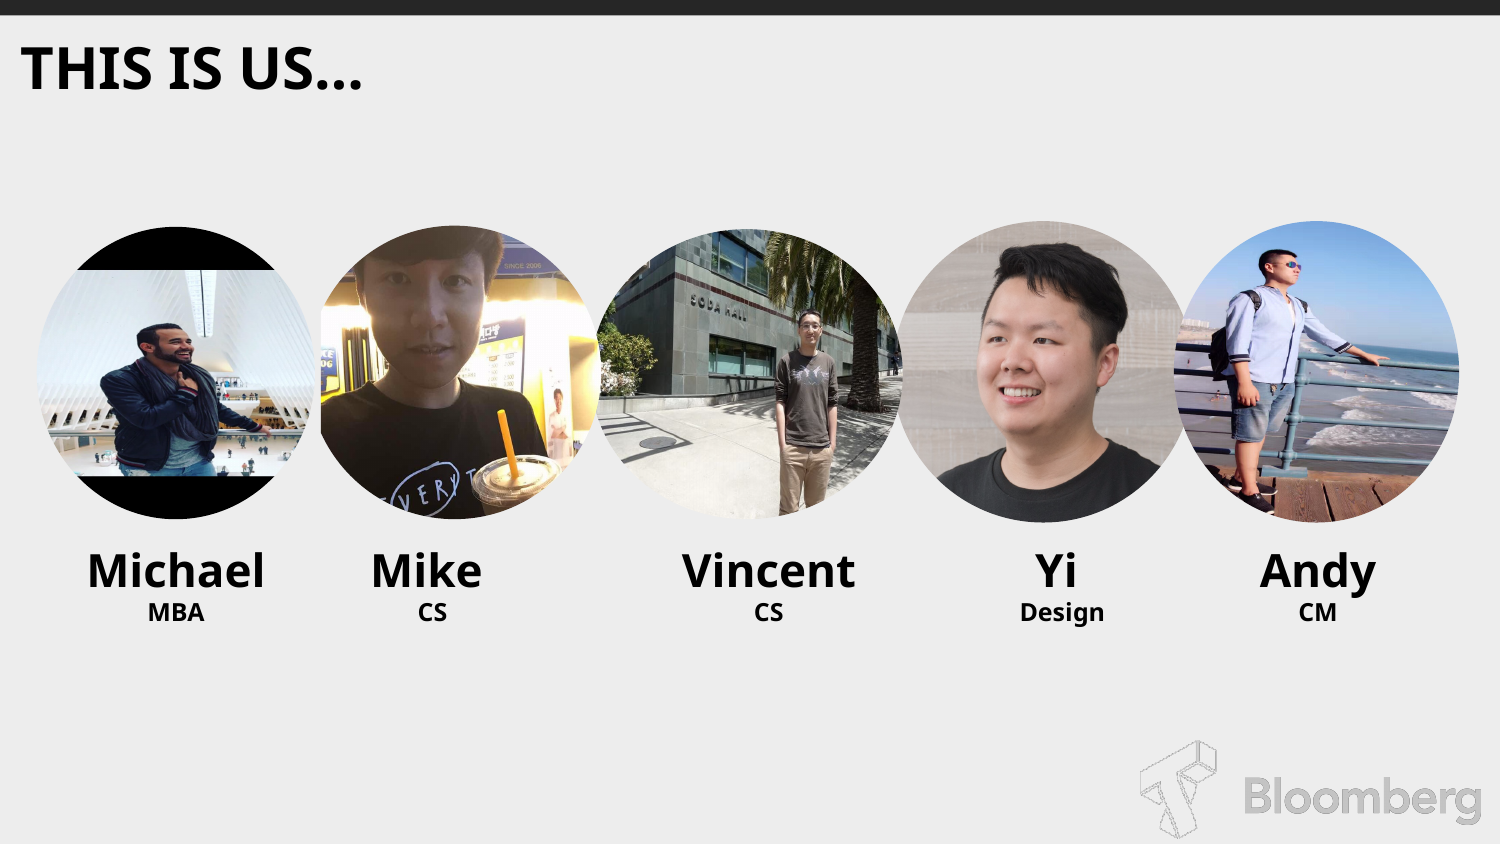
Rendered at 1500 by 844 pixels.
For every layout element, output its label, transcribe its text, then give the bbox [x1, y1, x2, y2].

text_box THIS IS US… [13, 23, 913, 109]
text_box [0, 0, 1500, 16]
picture [1123, 734, 1234, 844]
picture [1244, 777, 1481, 826]
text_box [36, 220, 1460, 635]
